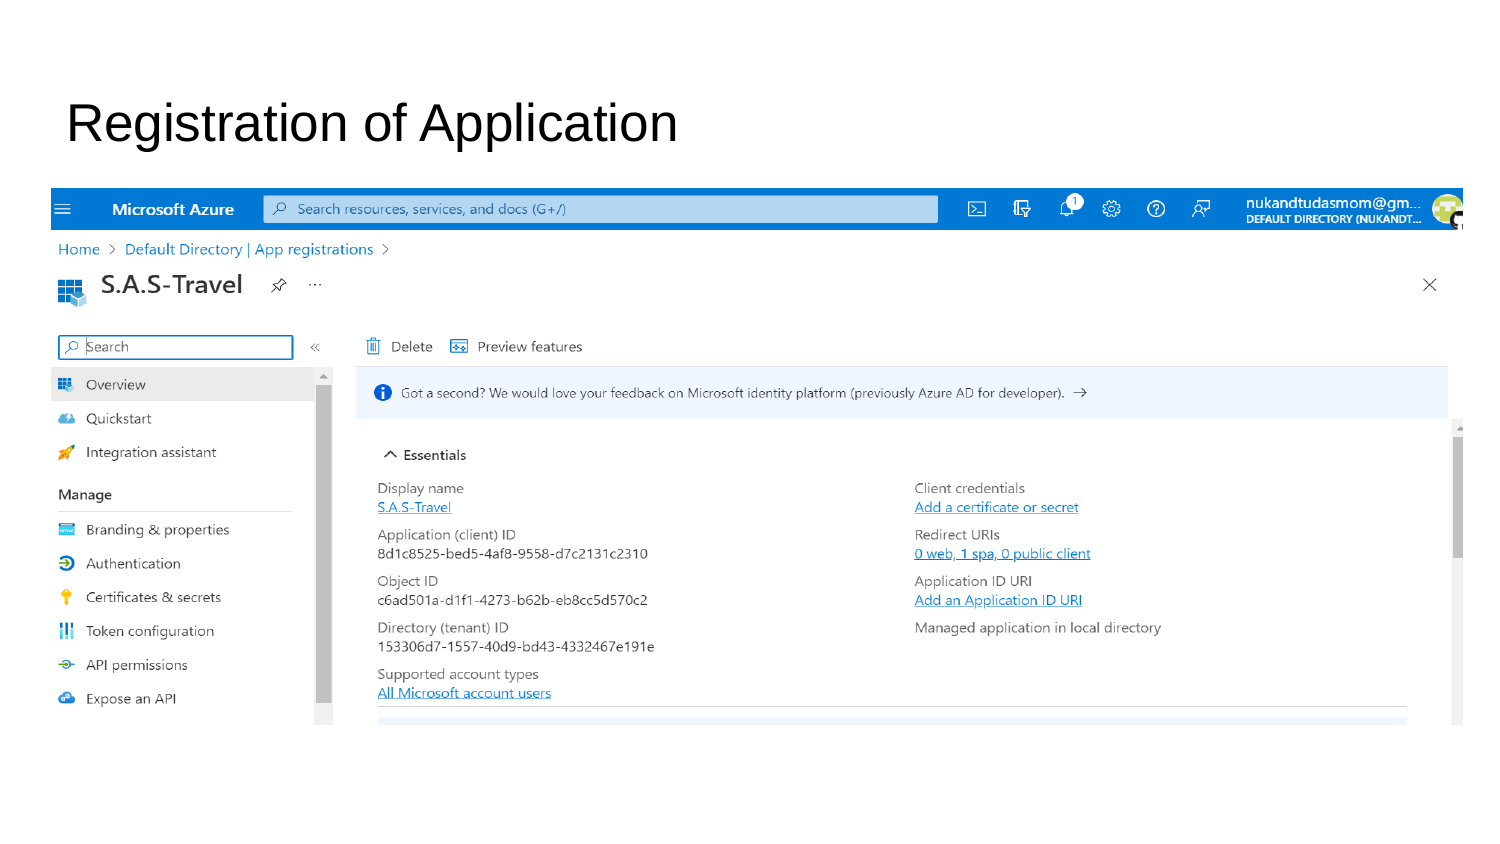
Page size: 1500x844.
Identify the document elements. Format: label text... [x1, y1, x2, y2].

title Registration of Application [51, 72, 1449, 167]
picture [50, 188, 1463, 725]
